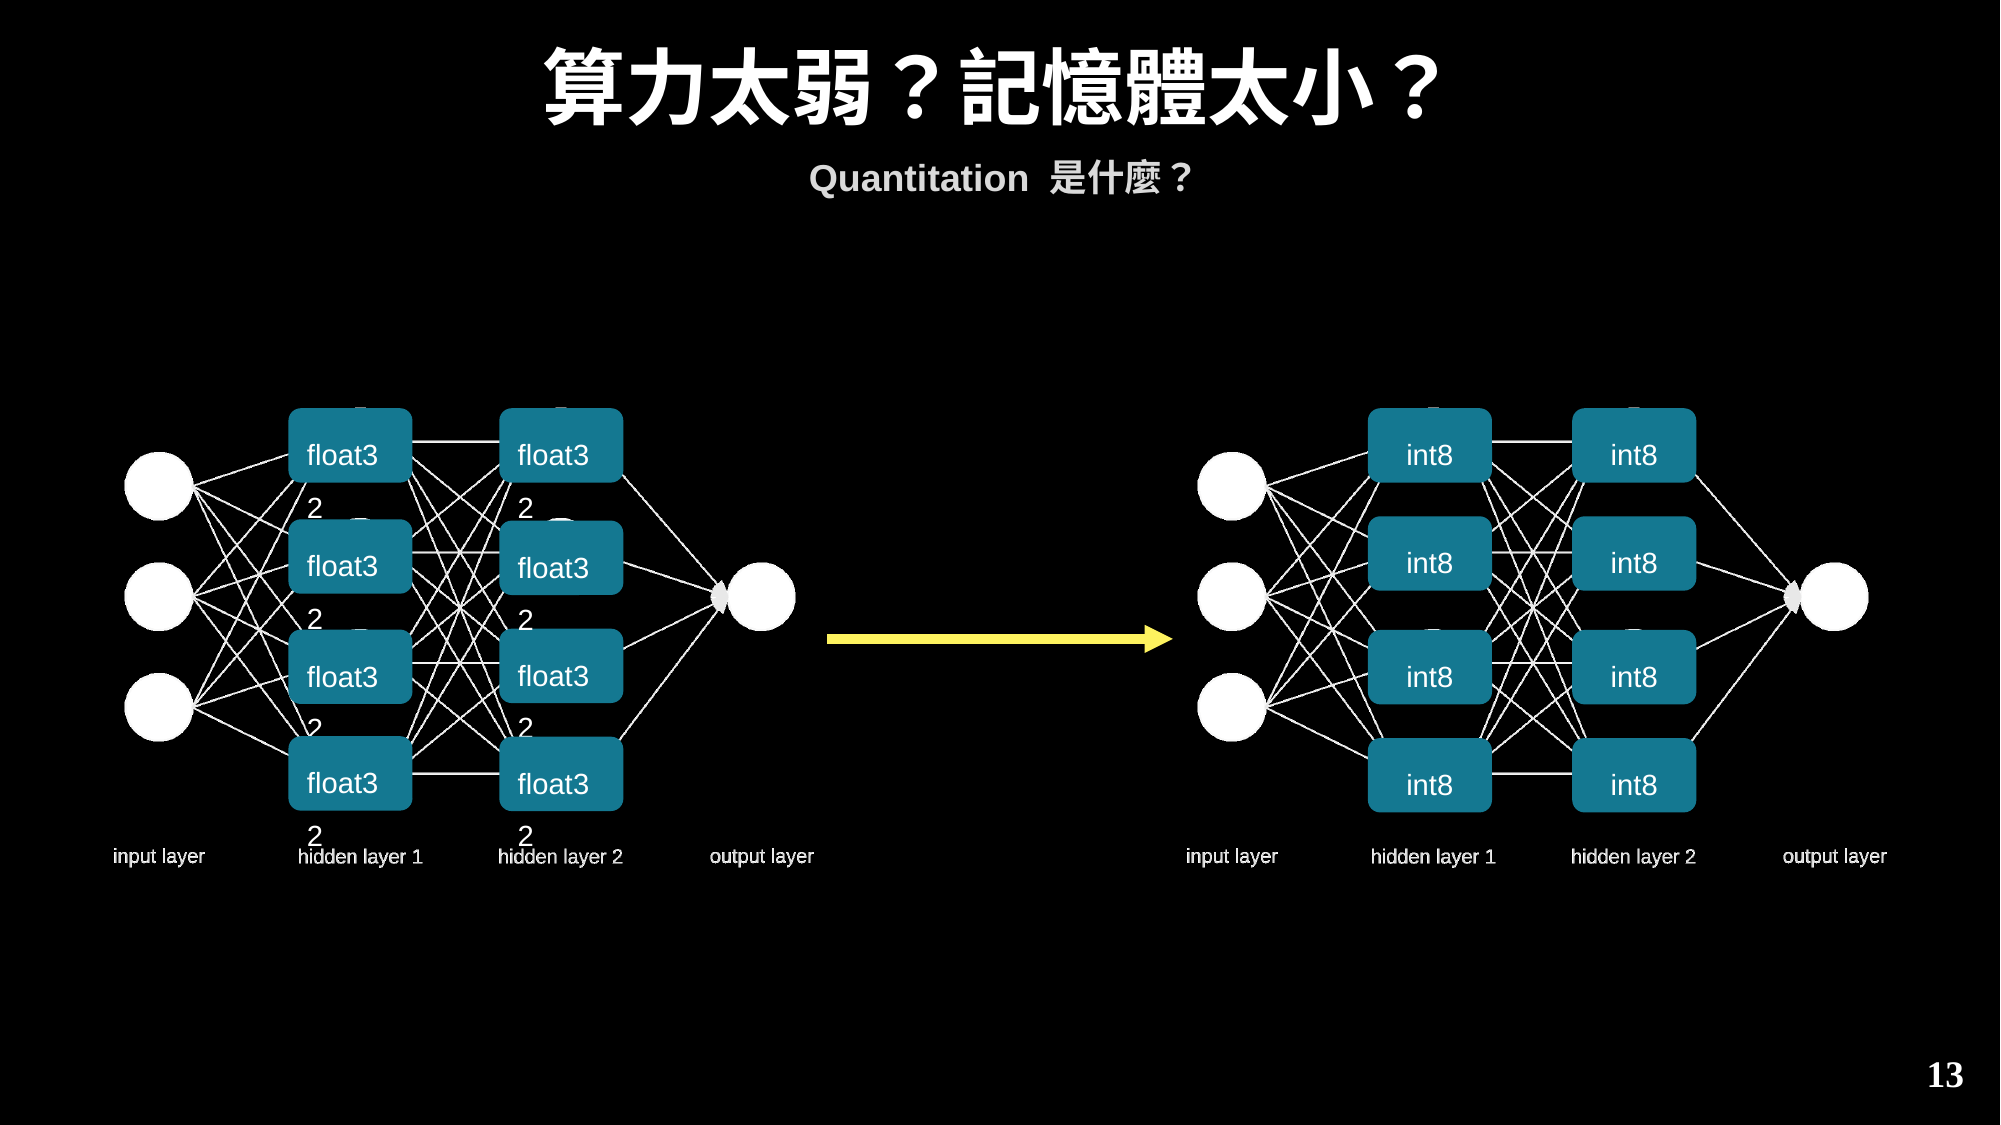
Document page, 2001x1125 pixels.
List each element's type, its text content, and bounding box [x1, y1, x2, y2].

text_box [1172, 400, 1901, 878]
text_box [98, 400, 828, 878]
slide_number 13 [1718, 1042, 1980, 1103]
list Quantitation 是什麼？ [721, 151, 1279, 237]
title 算力太弱？記憶體太小？ [450, 56, 1550, 144]
